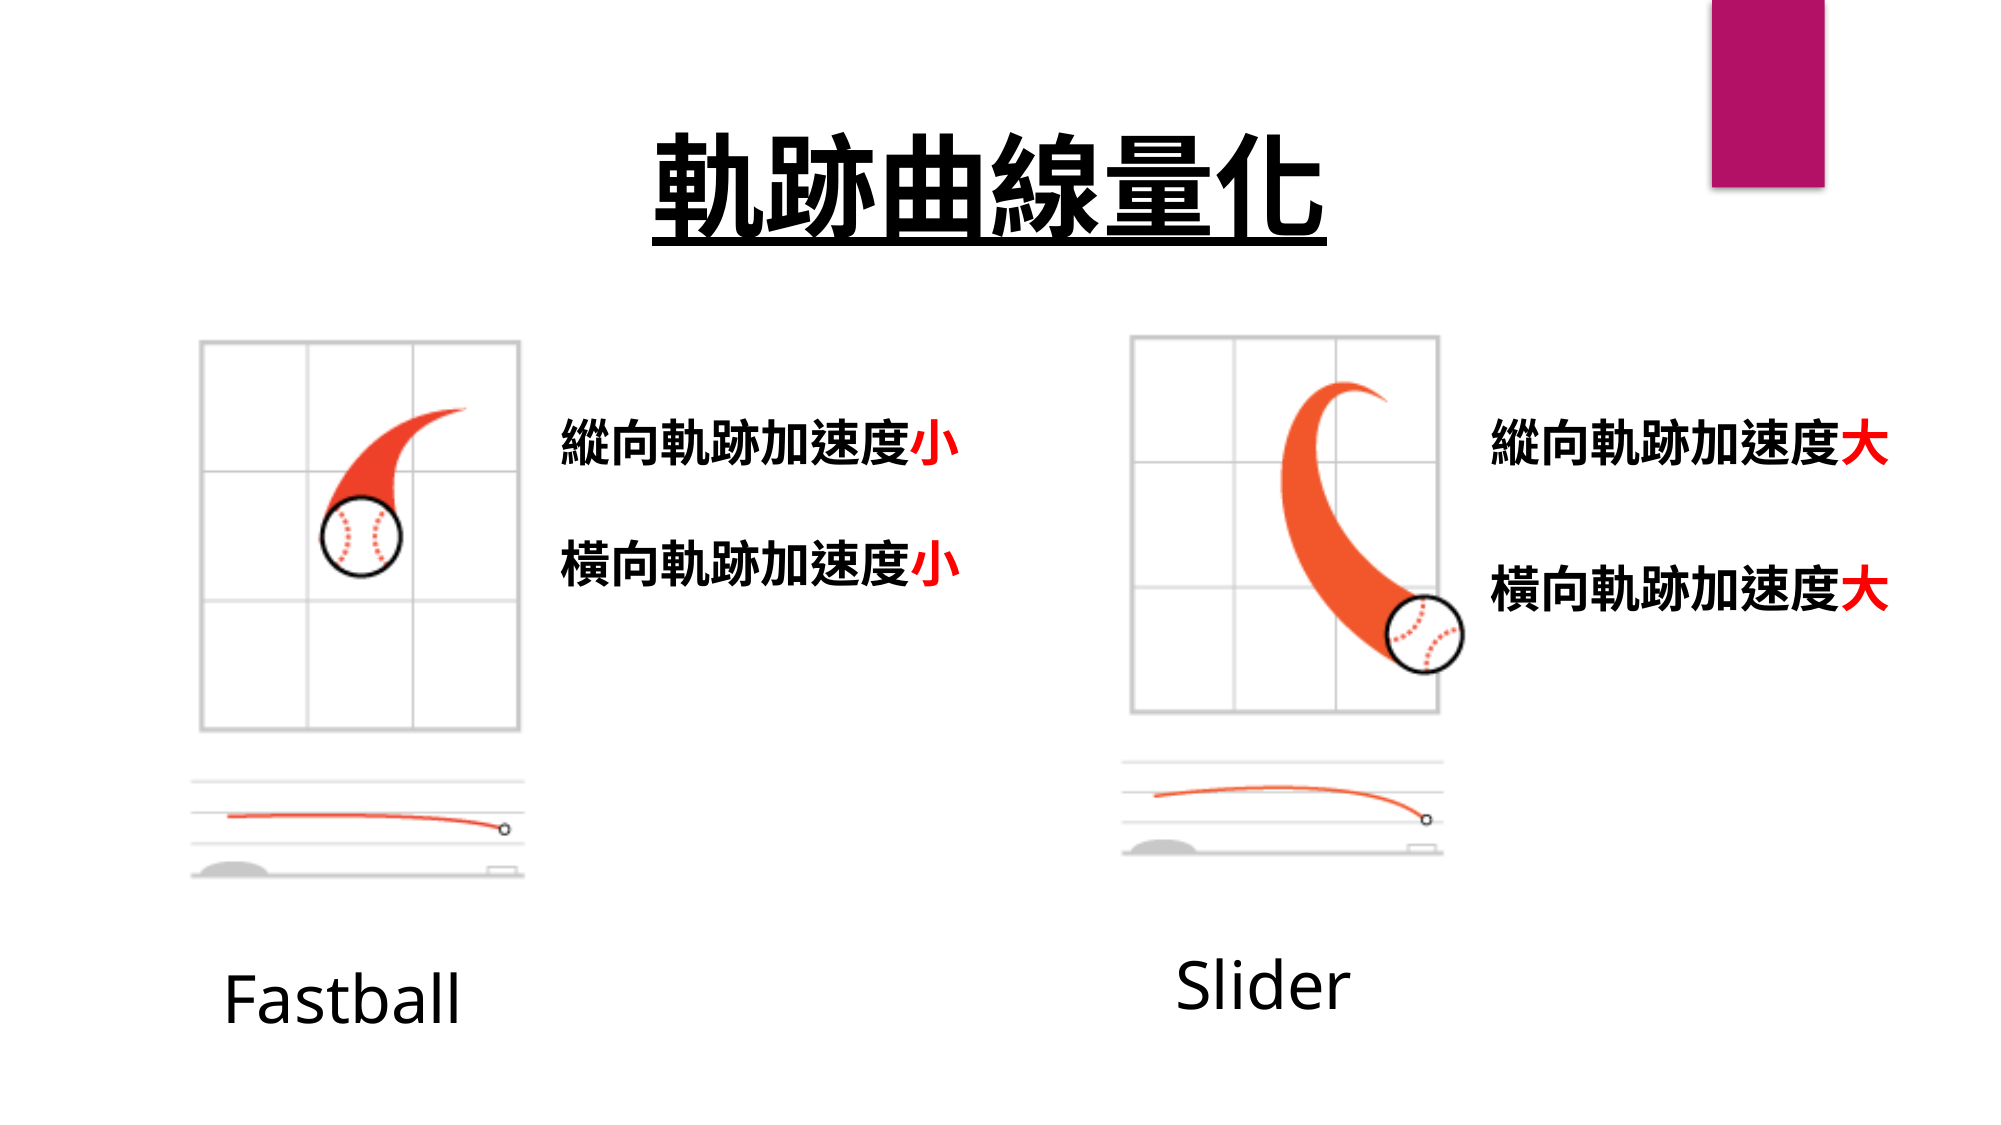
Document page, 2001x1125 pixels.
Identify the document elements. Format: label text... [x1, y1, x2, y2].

text_box 橫向軌跡加速度小 [561, 524, 991, 600]
text_box 橫向軌跡加速度大 [1482, 550, 1921, 626]
text_box Fastball [207, 949, 508, 1045]
text_box Slider [1160, 935, 1427, 1031]
picture [1110, 302, 1477, 899]
text_box 縱向軌跡加速度小 [561, 404, 990, 479]
text_box 縱向軌跡加速度大 [1482, 404, 1921, 479]
picture [158, 282, 556, 936]
text_box 軌跡曲線量化 [169, 124, 1810, 341]
